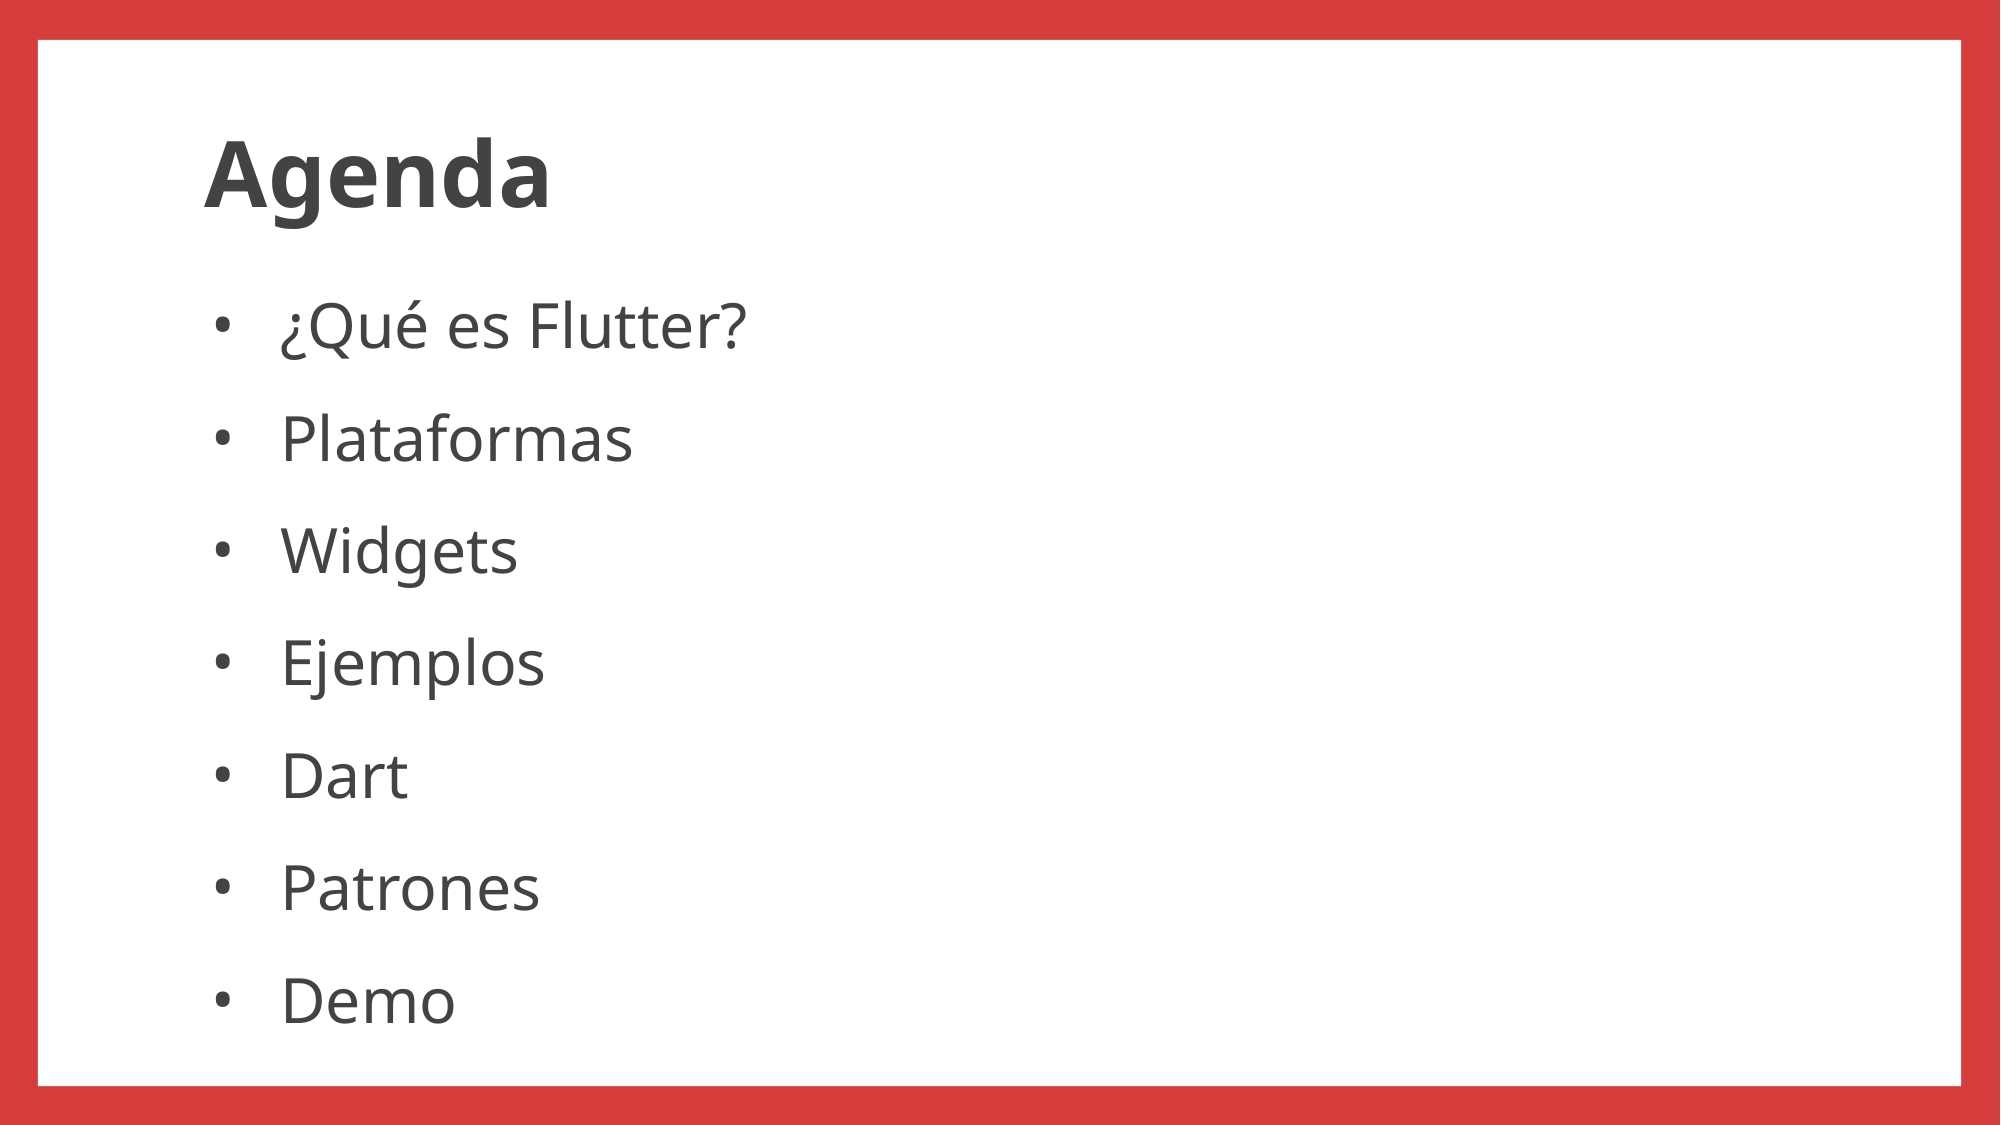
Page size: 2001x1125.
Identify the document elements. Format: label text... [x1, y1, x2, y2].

list ¿Qué es Flutter? Plataformas Widgets Ejemplos Dart Patrones Demo [190, 241, 1810, 1042]
title Agenda [189, 66, 1810, 289]
